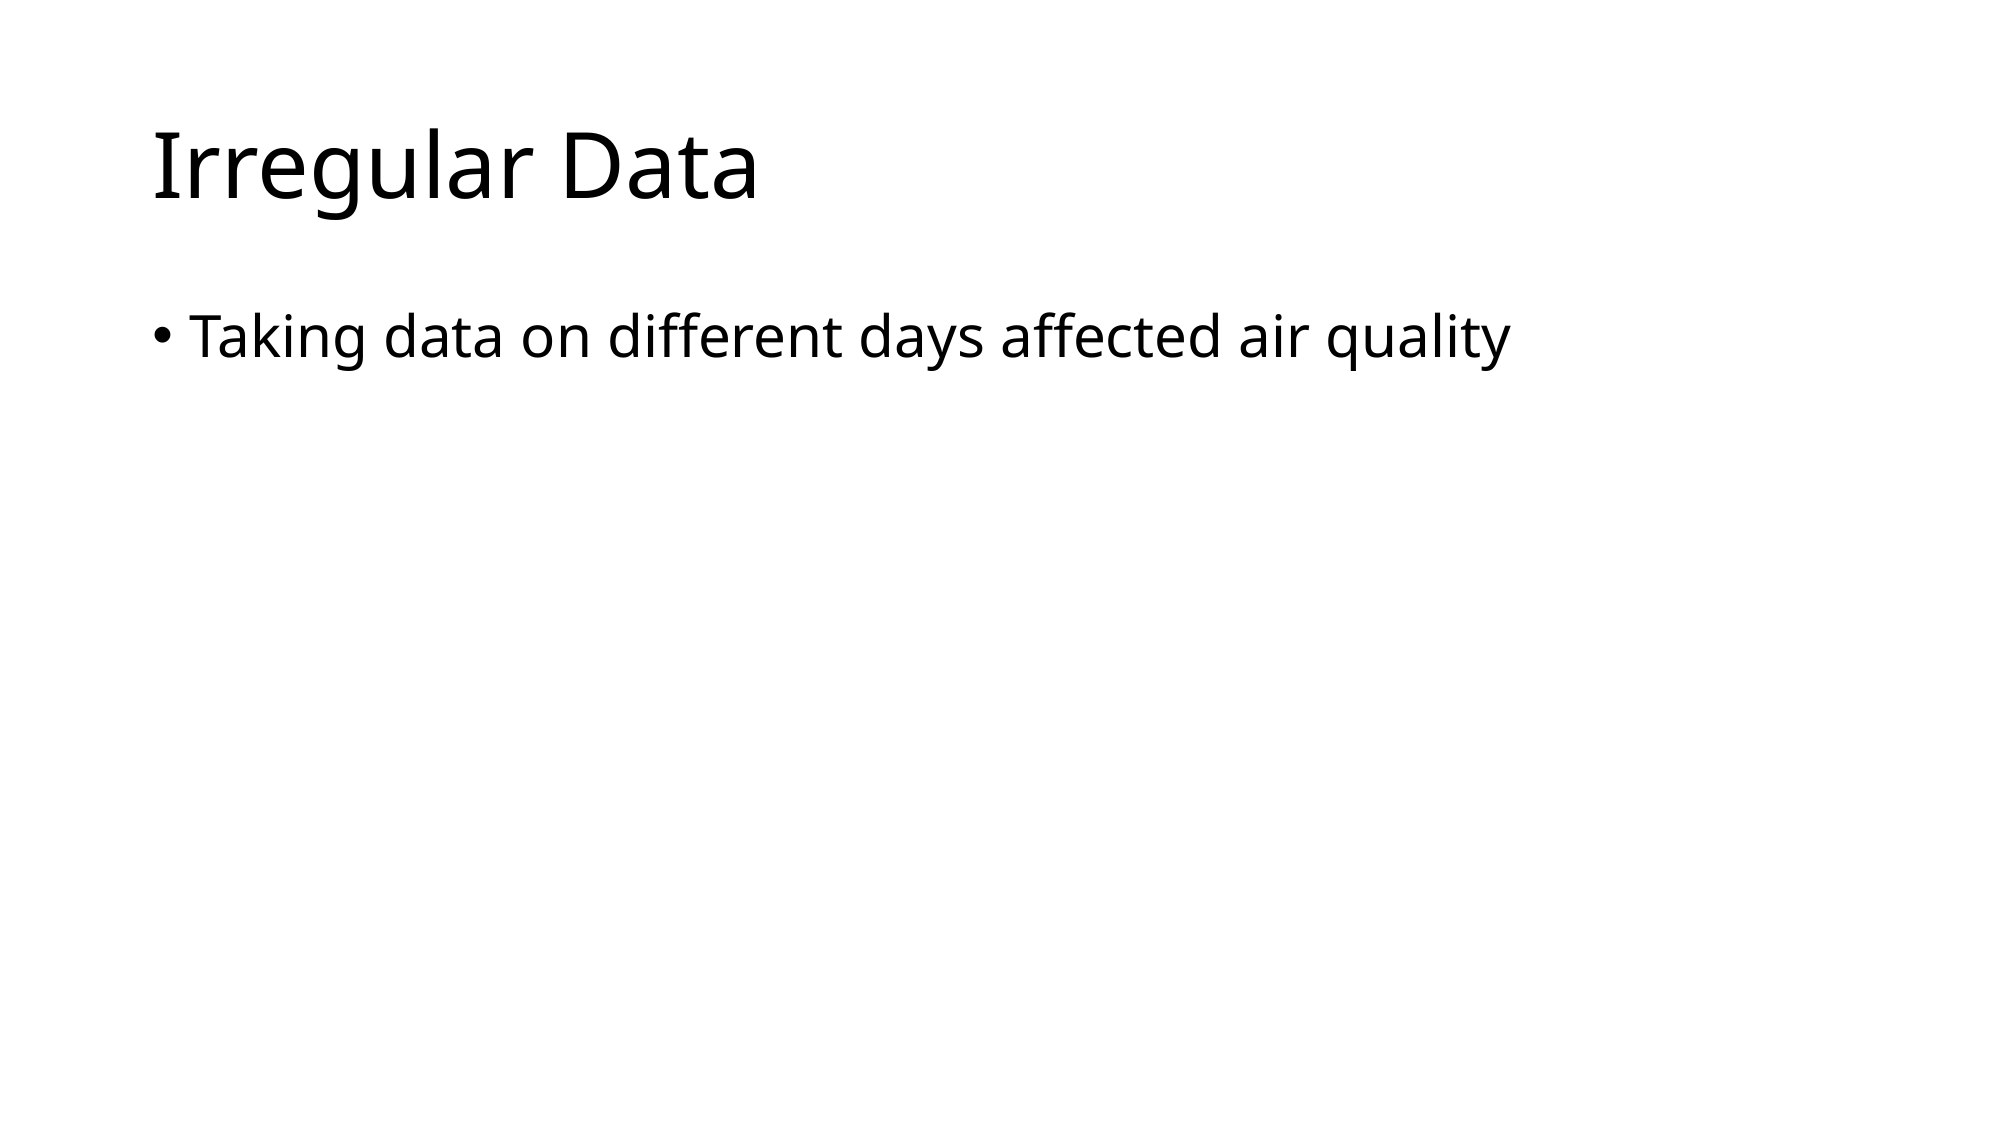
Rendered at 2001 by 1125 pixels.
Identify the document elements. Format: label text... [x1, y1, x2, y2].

title Irregular Data [137, 59, 1863, 278]
list Taking data on different days affected air quality [137, 299, 1863, 1014]
